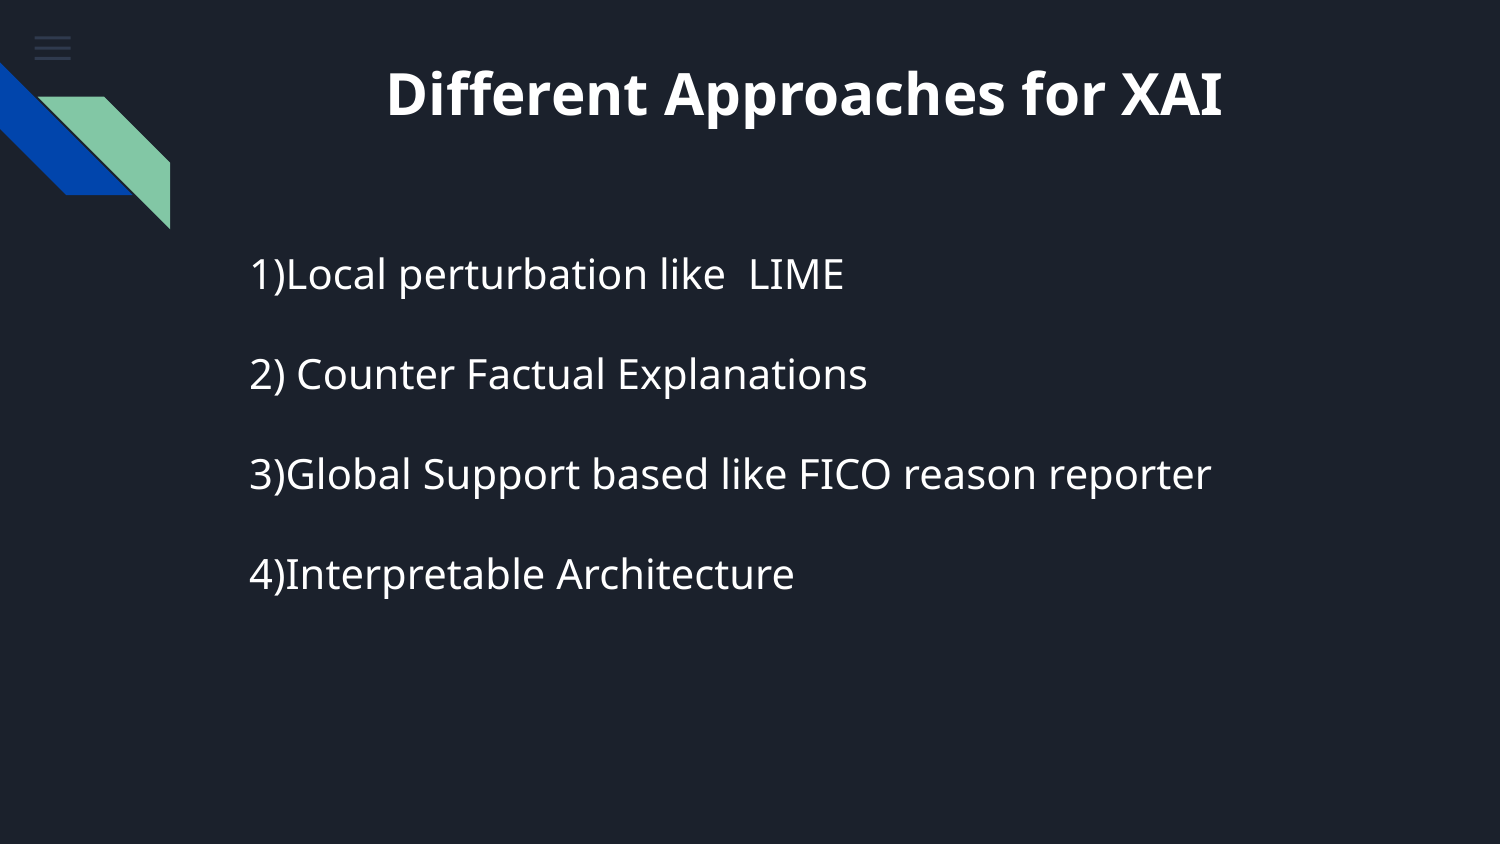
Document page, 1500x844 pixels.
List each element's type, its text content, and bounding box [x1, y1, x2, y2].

text_box Different Approaches for XAI 1)Local perturbation like LIME 2) Counter Factual Explanations 3)Global Support based like FICO reason reporter 4)Interpretable Architecture [234, 50, 1375, 655]
